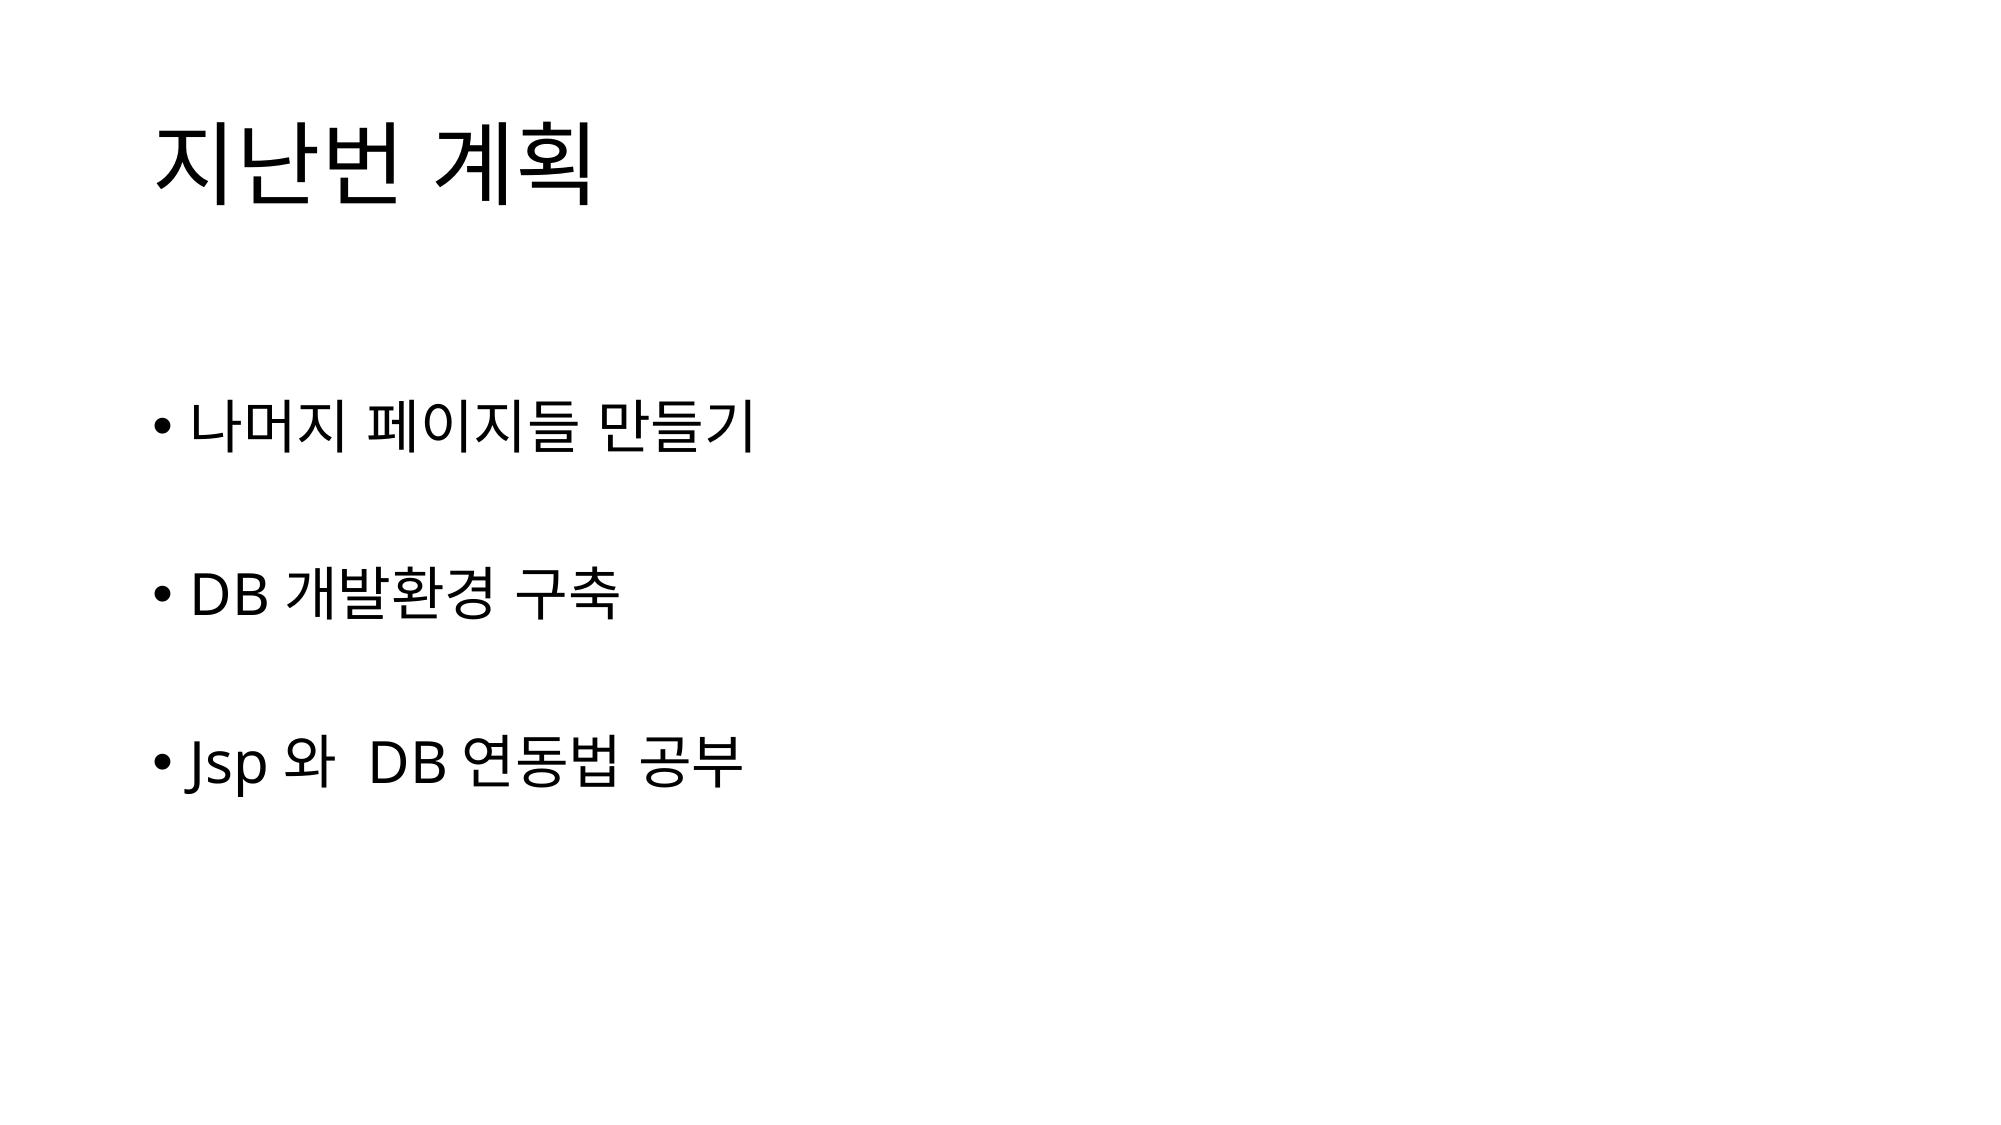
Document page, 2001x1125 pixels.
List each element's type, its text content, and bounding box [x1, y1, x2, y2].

list 나머지 페이지들 만들기 DB개발환경 구축 Jsp와 DB연동법 공부 [137, 299, 1863, 1014]
title 지난번 계획 [137, 59, 1863, 278]
